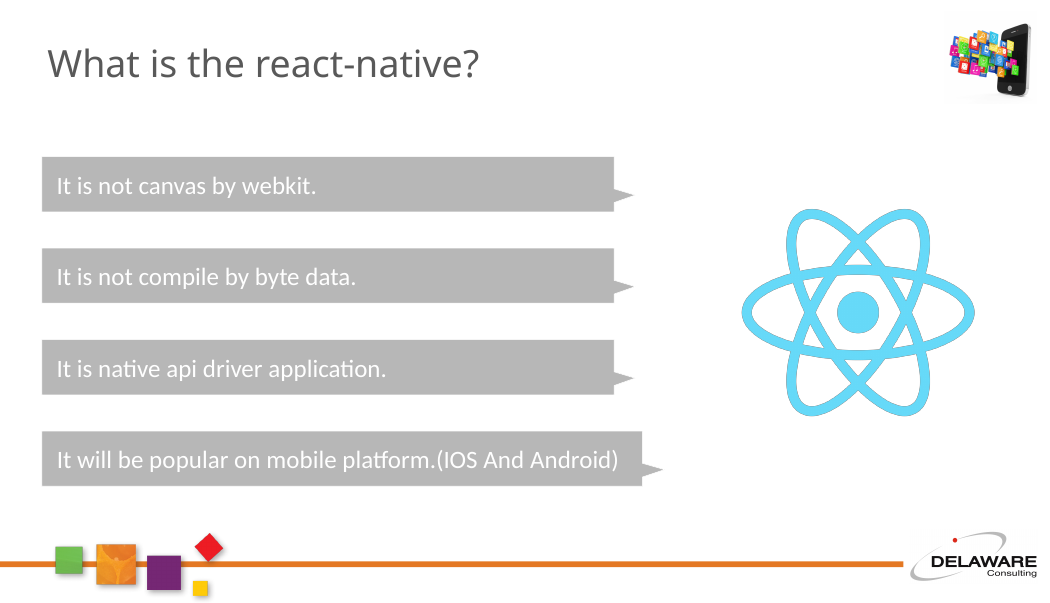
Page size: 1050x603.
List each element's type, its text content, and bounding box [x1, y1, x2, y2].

list What is the react-native? [41, 20, 904, 105]
picture [724, 183, 991, 450]
picture [909, 529, 1038, 584]
text_box It will be popular on mobile platform.(IOS And Android) [39, 429, 667, 489]
picture [41, 527, 242, 603]
text_box It is not canvas by webkit. [39, 154, 638, 214]
picture [943, 11, 1037, 105]
text_box It is not compile by byte data. [39, 246, 638, 306]
text_box It is native api driver application. [39, 337, 638, 397]
